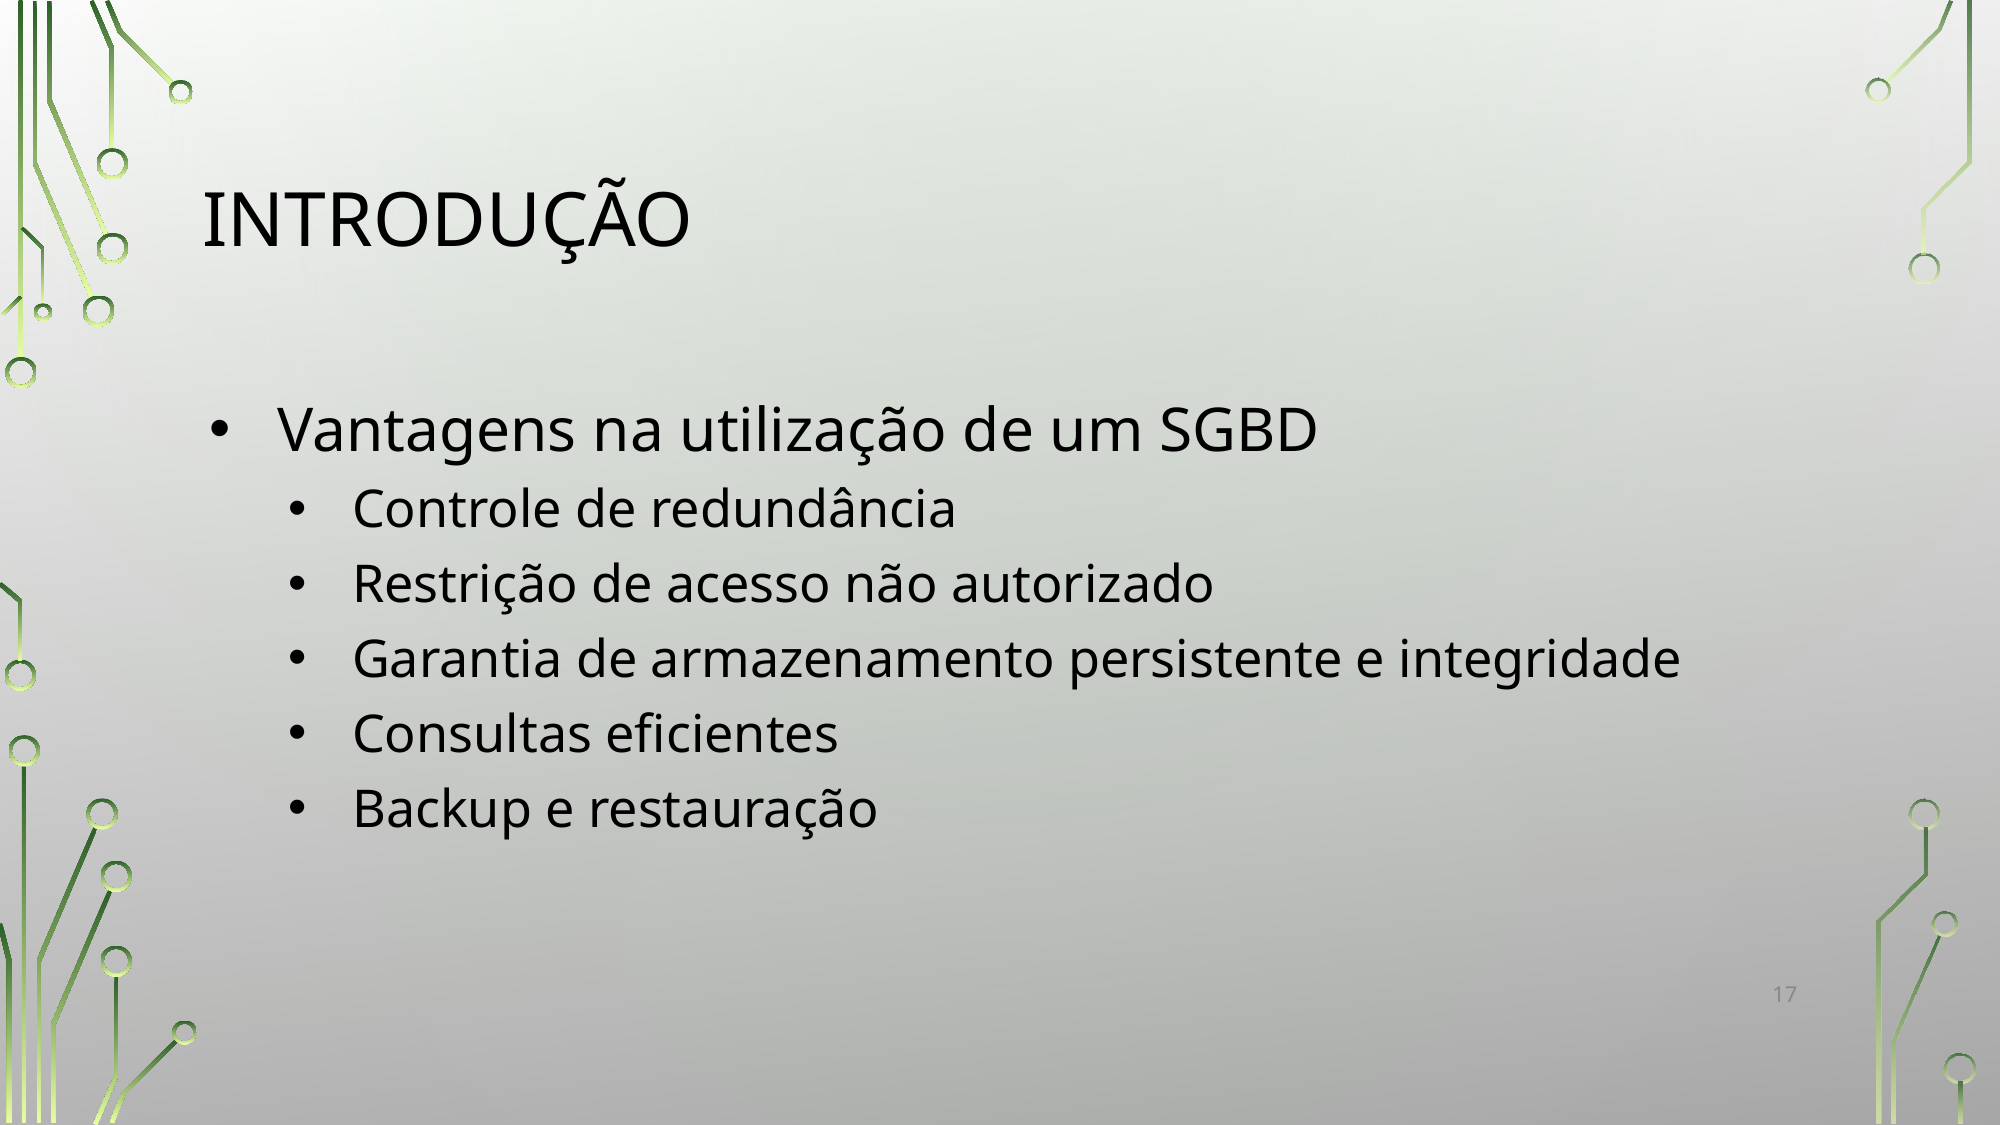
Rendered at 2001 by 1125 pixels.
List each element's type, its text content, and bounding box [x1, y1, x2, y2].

slide_number ‹#› [1685, 965, 1813, 1025]
title INTRODUÇÃO [187, 101, 1813, 344]
list Vantagens na utilização de um SGBD Controle de redundância Restrição de acesso não autorizado Garantia de armazenamento persistente e integridade Consultas eficientes Backup e restauração [187, 369, 1813, 950]
